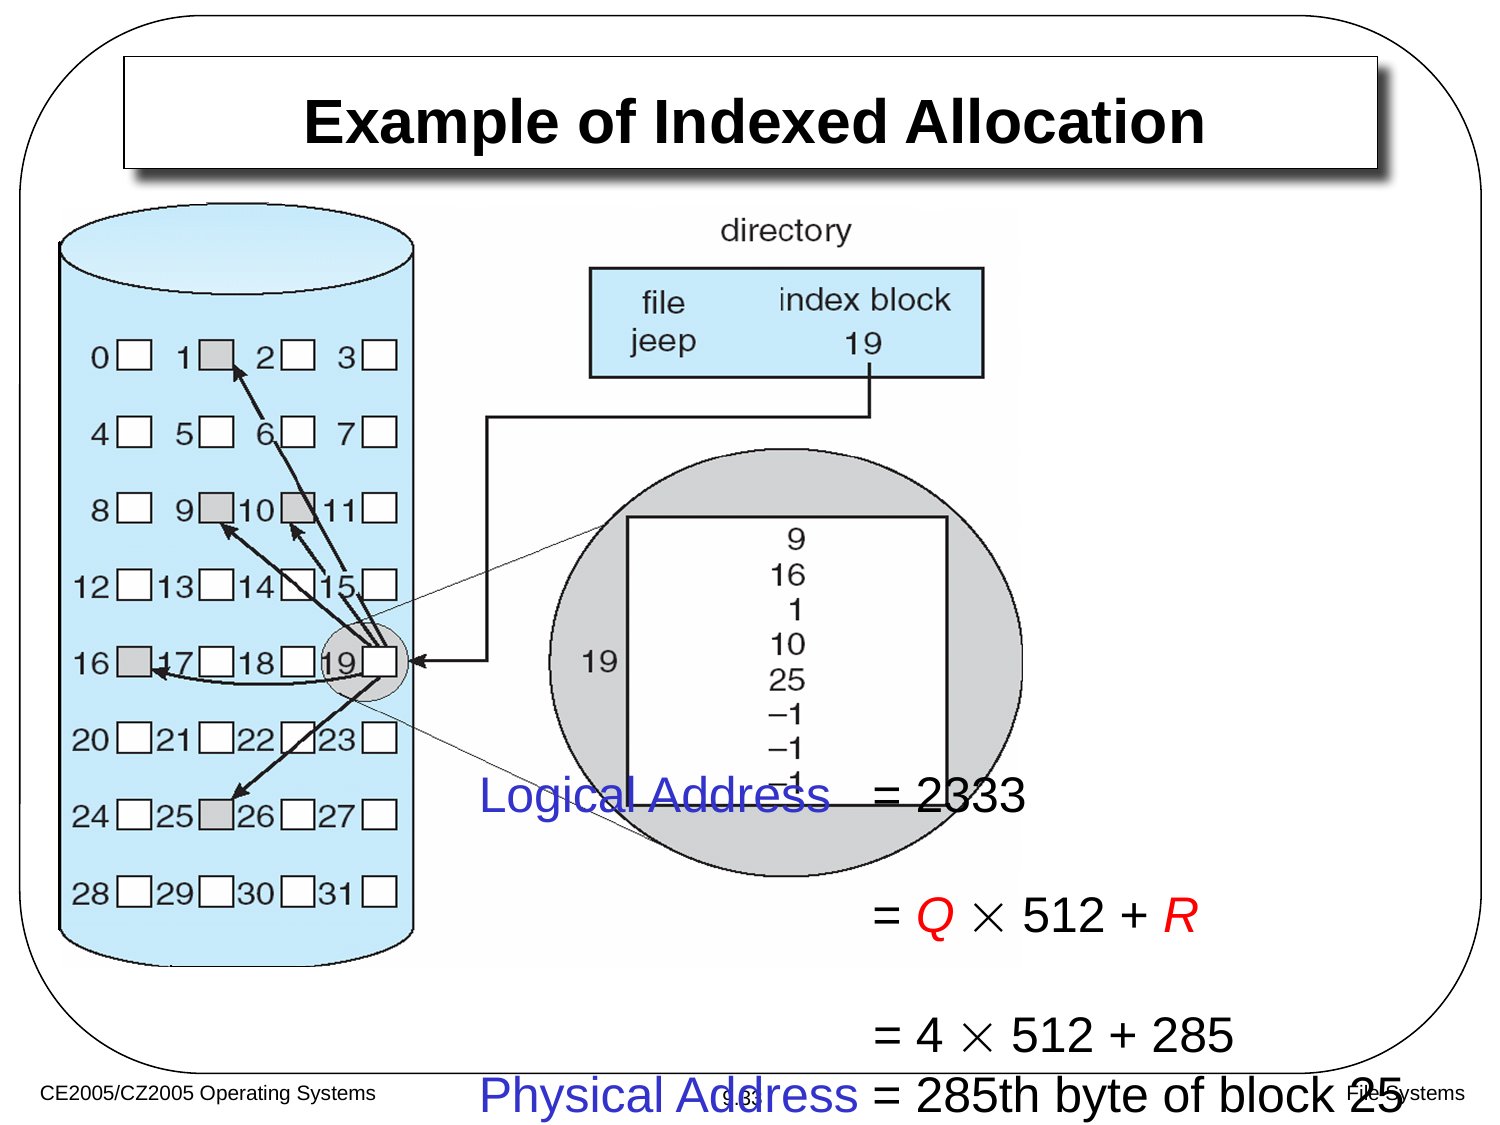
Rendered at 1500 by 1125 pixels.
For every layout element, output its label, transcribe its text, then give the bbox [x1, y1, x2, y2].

picture [56, 202, 1023, 967]
title Example of Indexed Allocation [190, 81, 1321, 157]
text_box Logical Address = 2333 = Q  512 + R = 4  512 + 285 Physical Address = 285th byte of block 25 [445, 755, 1450, 1125]
text_box [124, 56, 1378, 169]
